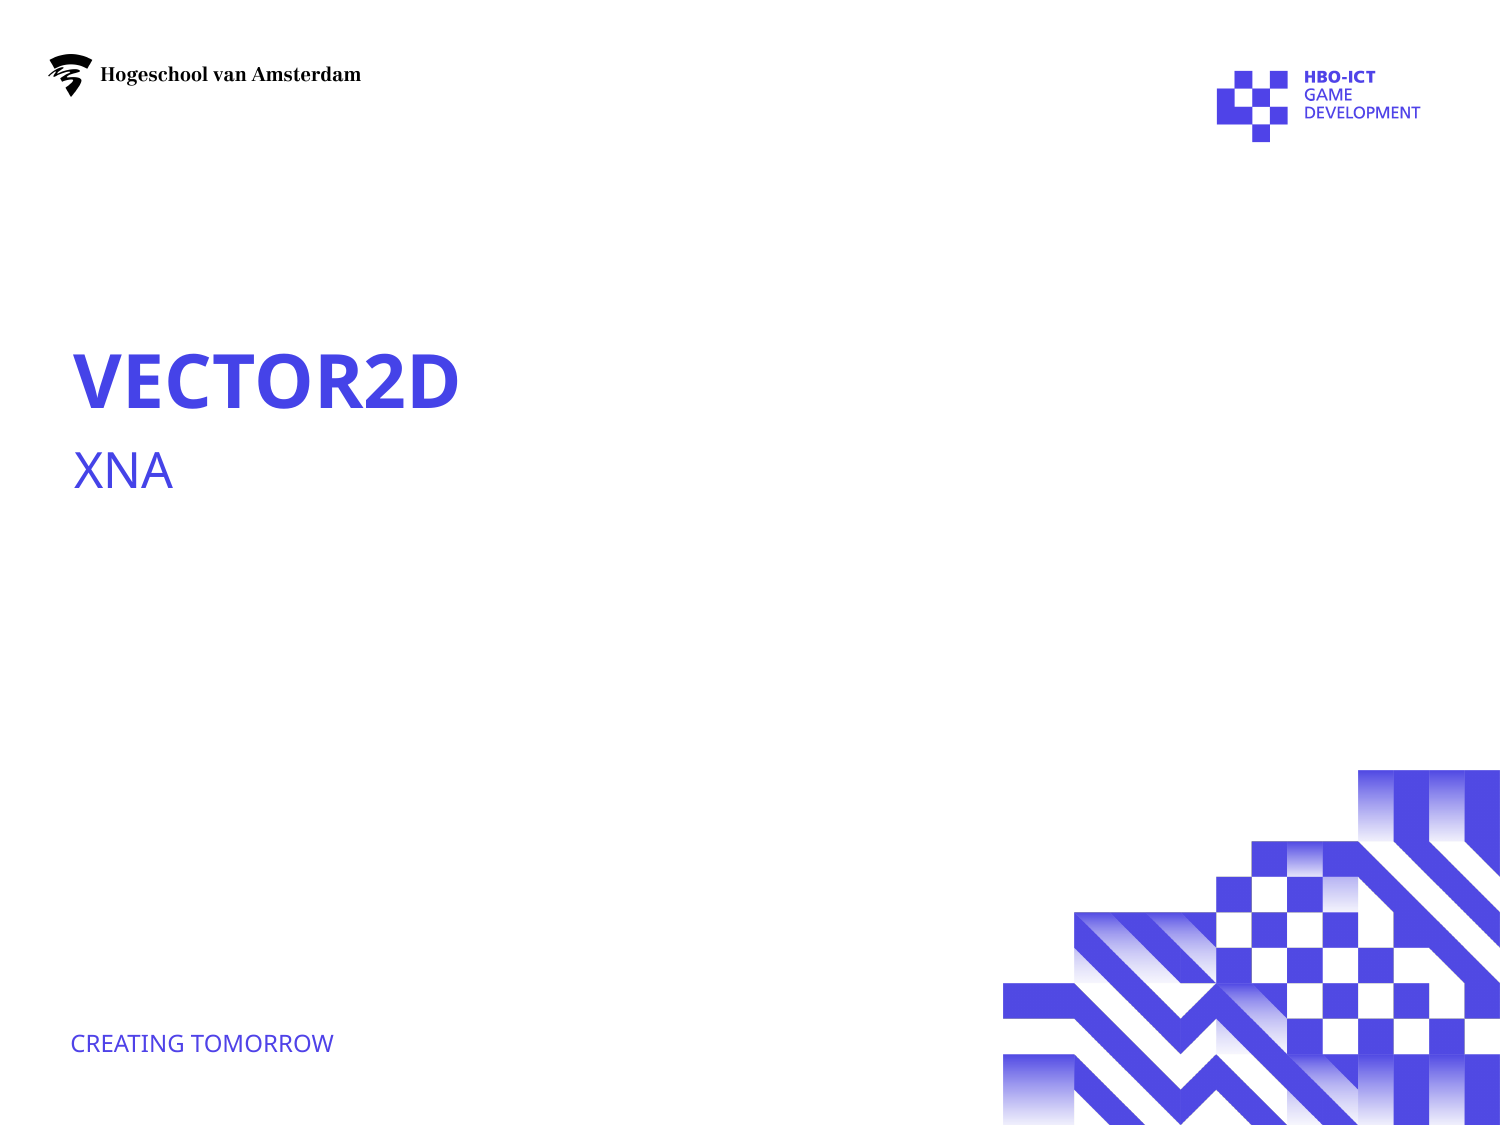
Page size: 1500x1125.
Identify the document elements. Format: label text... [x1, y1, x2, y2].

title Vector2d [59, 189, 1334, 430]
picture [1003, 770, 1500, 1125]
subtitle XNA [58, 430, 1335, 586]
picture [1181, 35, 1447, 166]
picture [48, 54, 361, 97]
